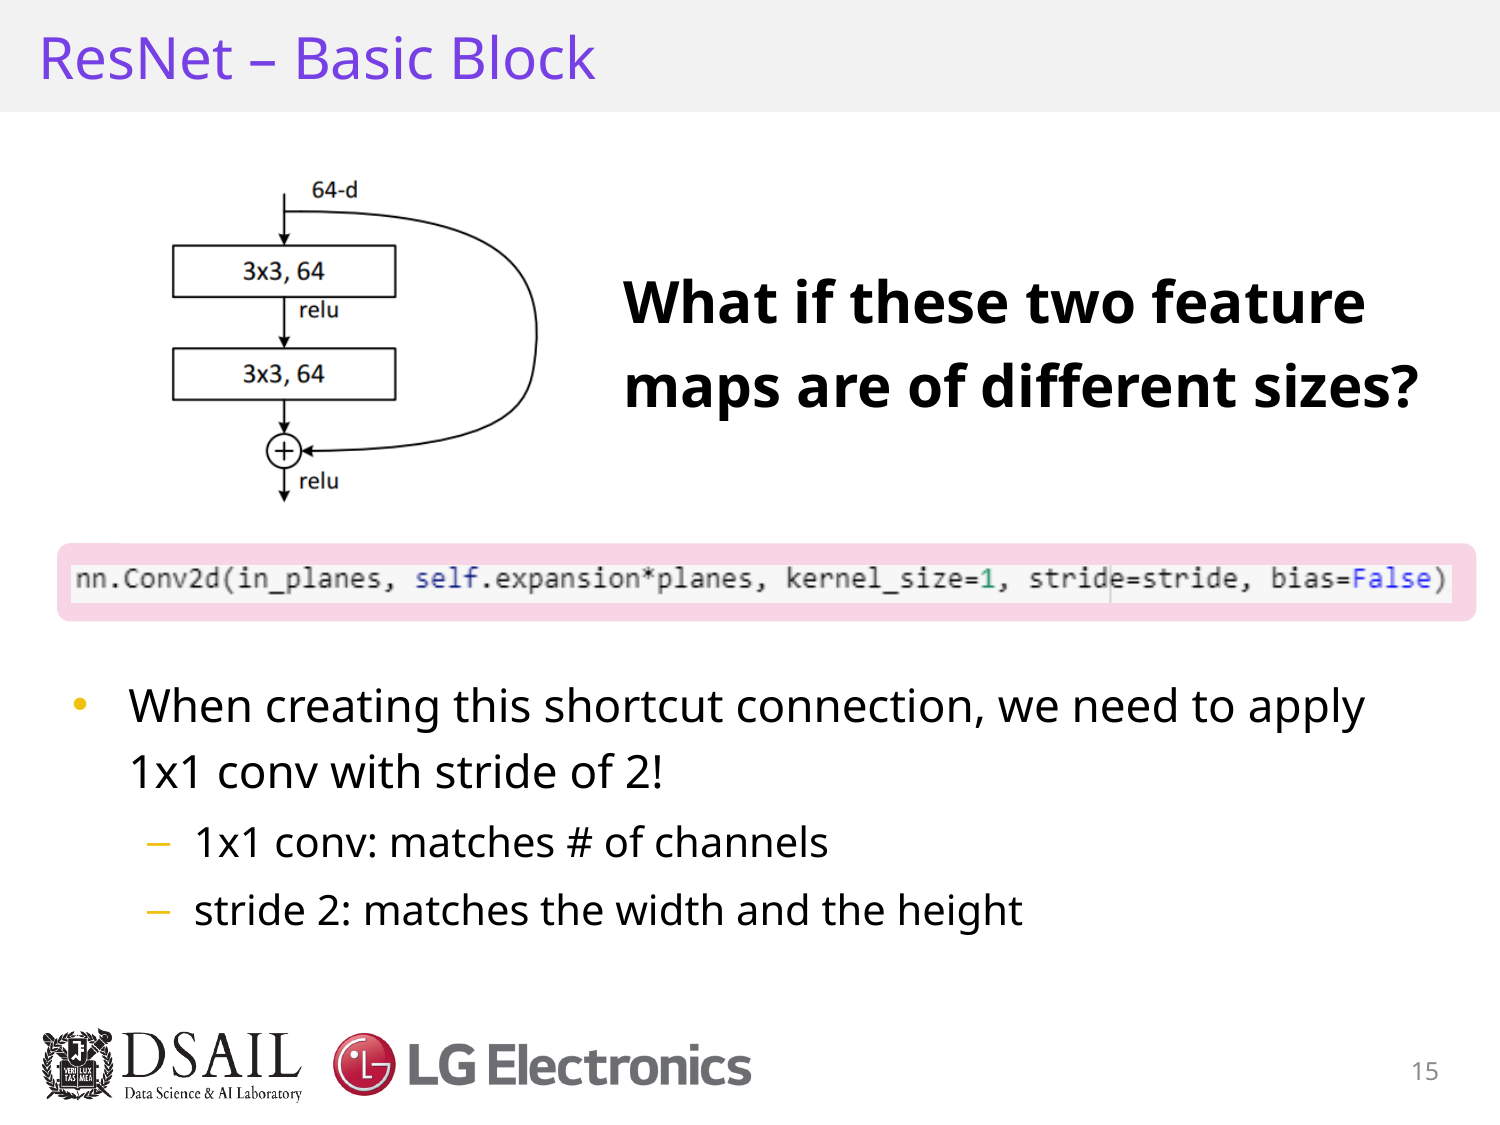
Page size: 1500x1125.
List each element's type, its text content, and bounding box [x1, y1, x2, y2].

list What if these two feature maps are of different sizes? [608, 243, 1440, 413]
text_box When creating this shortcut connection, we need to apply 1x1 conv with stride of 2! 1x1 conv: matches # of channels stride 2: matches the width and the height [57, 658, 1417, 947]
slide_number 15 [1104, 1042, 1455, 1103]
picture [111, 160, 585, 533]
picture [42, 1023, 304, 1103]
picture [71, 565, 1452, 604]
title ResNet – Basic Block [23, 0, 1477, 113]
picture [324, 1022, 762, 1113]
text_box [57, 543, 1477, 622]
